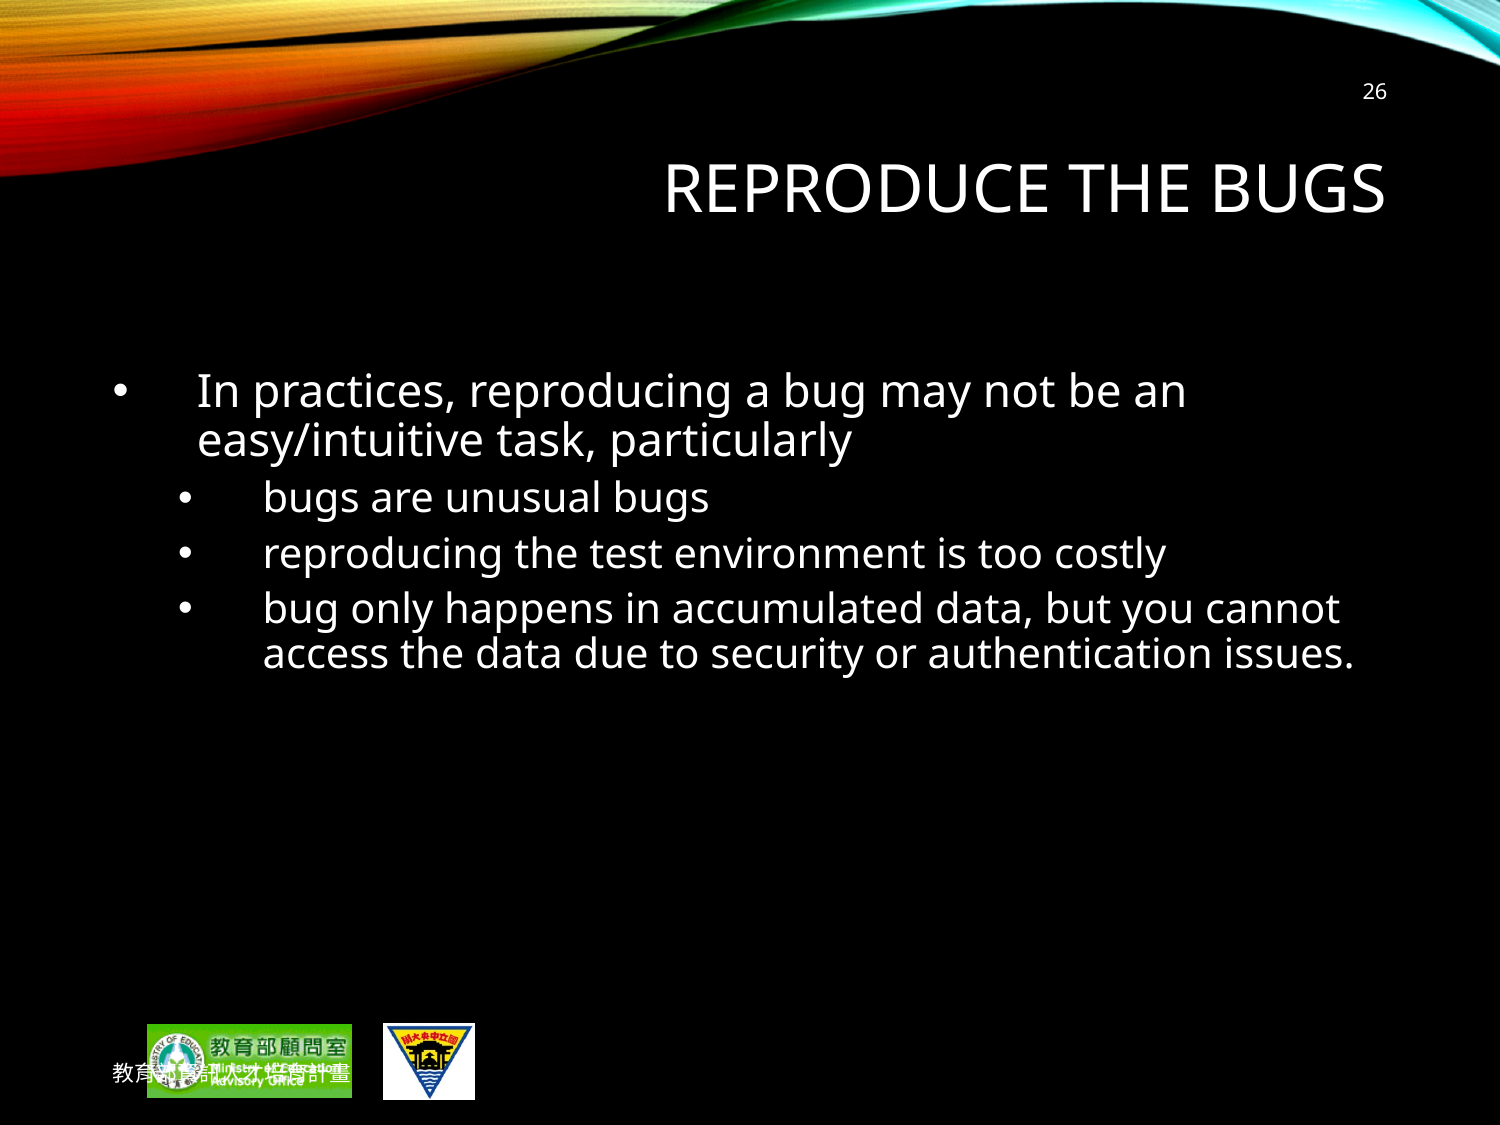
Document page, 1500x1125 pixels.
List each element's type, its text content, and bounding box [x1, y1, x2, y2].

list In practices, reproducing a bug may not be an easy/intuitive task, particularly bugs are unusual bugs reproducing the test environment is too costly bug only happens in accumulated data, but you cannot access the data due to security or authentication issues. [97, 360, 1403, 1028]
footer 教育部資訊人才培育計畫 [97, 1042, 1030, 1103]
picture [0, 0, 1500, 178]
picture [383, 1028, 475, 1042]
picture [147, 1028, 352, 1042]
title Reproduce the Bugs [356, 125, 1403, 338]
slide_number 26 [1078, 62, 1403, 123]
